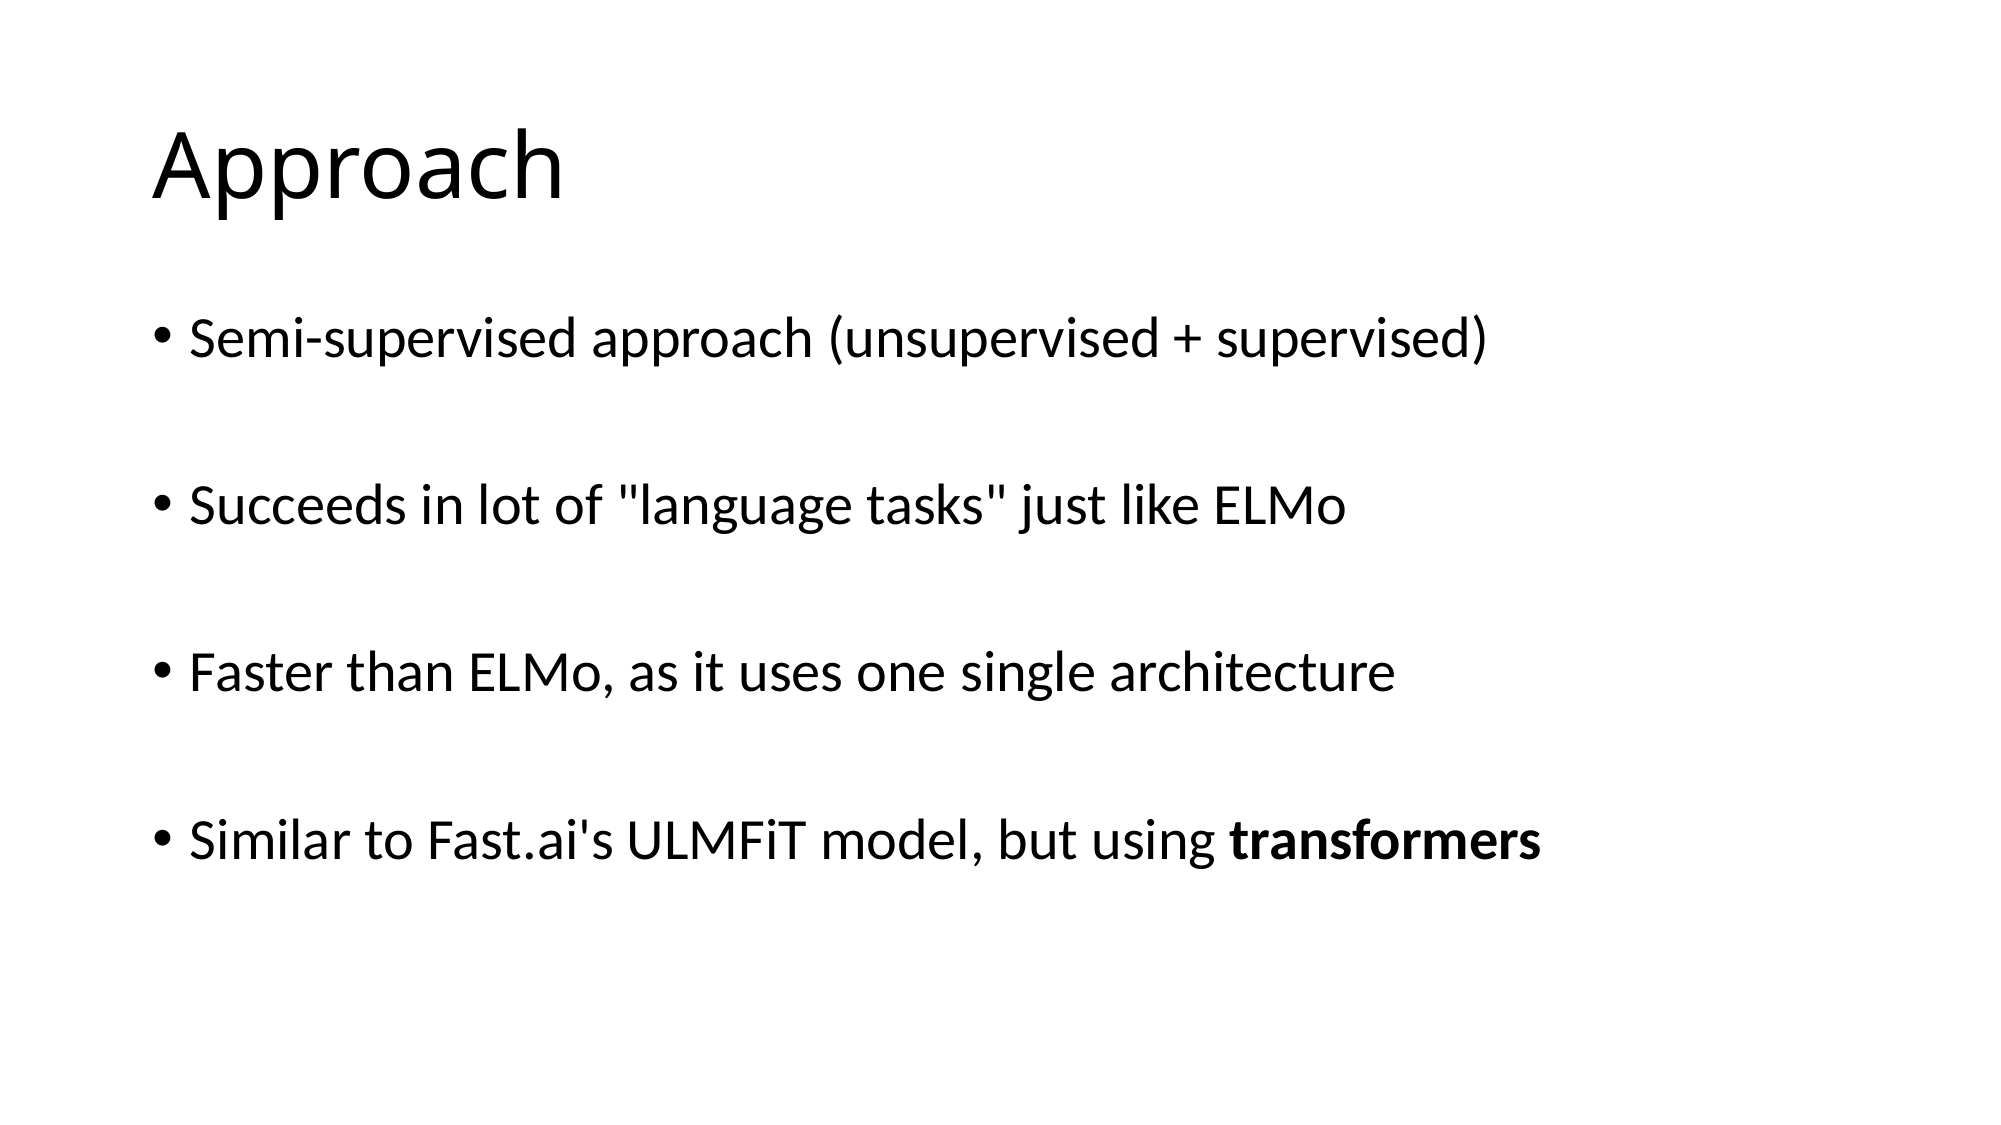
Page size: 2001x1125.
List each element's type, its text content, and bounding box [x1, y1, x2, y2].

title Approach [137, 59, 1863, 278]
list Semi-supervised approach (unsupervised + supervised) Succeeds in lot of "language tasks" just like ELMo Faster than ELMo, as it uses one single architecture Similar to Fast.ai's ULMFiT model, but using transformers [137, 299, 1863, 1014]
